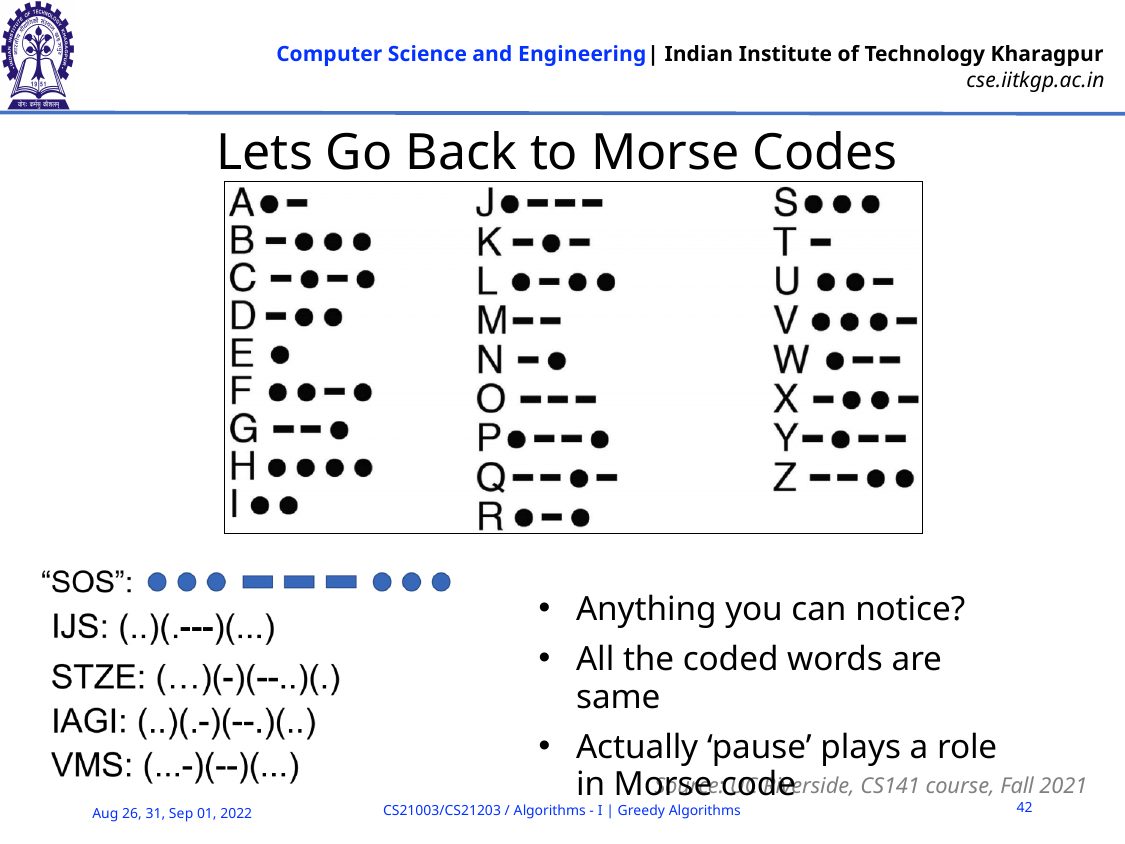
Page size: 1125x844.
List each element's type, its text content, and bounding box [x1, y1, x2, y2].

picture [50, 609, 341, 787]
slide_number 42 [992, 794, 1048, 831]
text_box Source: UC Riverside, CS141 course, Fall 2021 [639, 763, 1118, 794]
picture [1, 1, 74, 110]
footer CS21003/CS21203 / Algorithms - I | Greedy Algorithms [185, 787, 940, 833]
text_box Anything you can notice? All the coded words are same Actually ‘pause’ plays a role in Morse code [523, 582, 1046, 760]
picture [224, 181, 924, 534]
title Lets Go Back to Morse Codes [35, 78, 1078, 221]
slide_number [77, 798, 274, 844]
picture [35, 563, 135, 599]
picture [145, 569, 452, 593]
